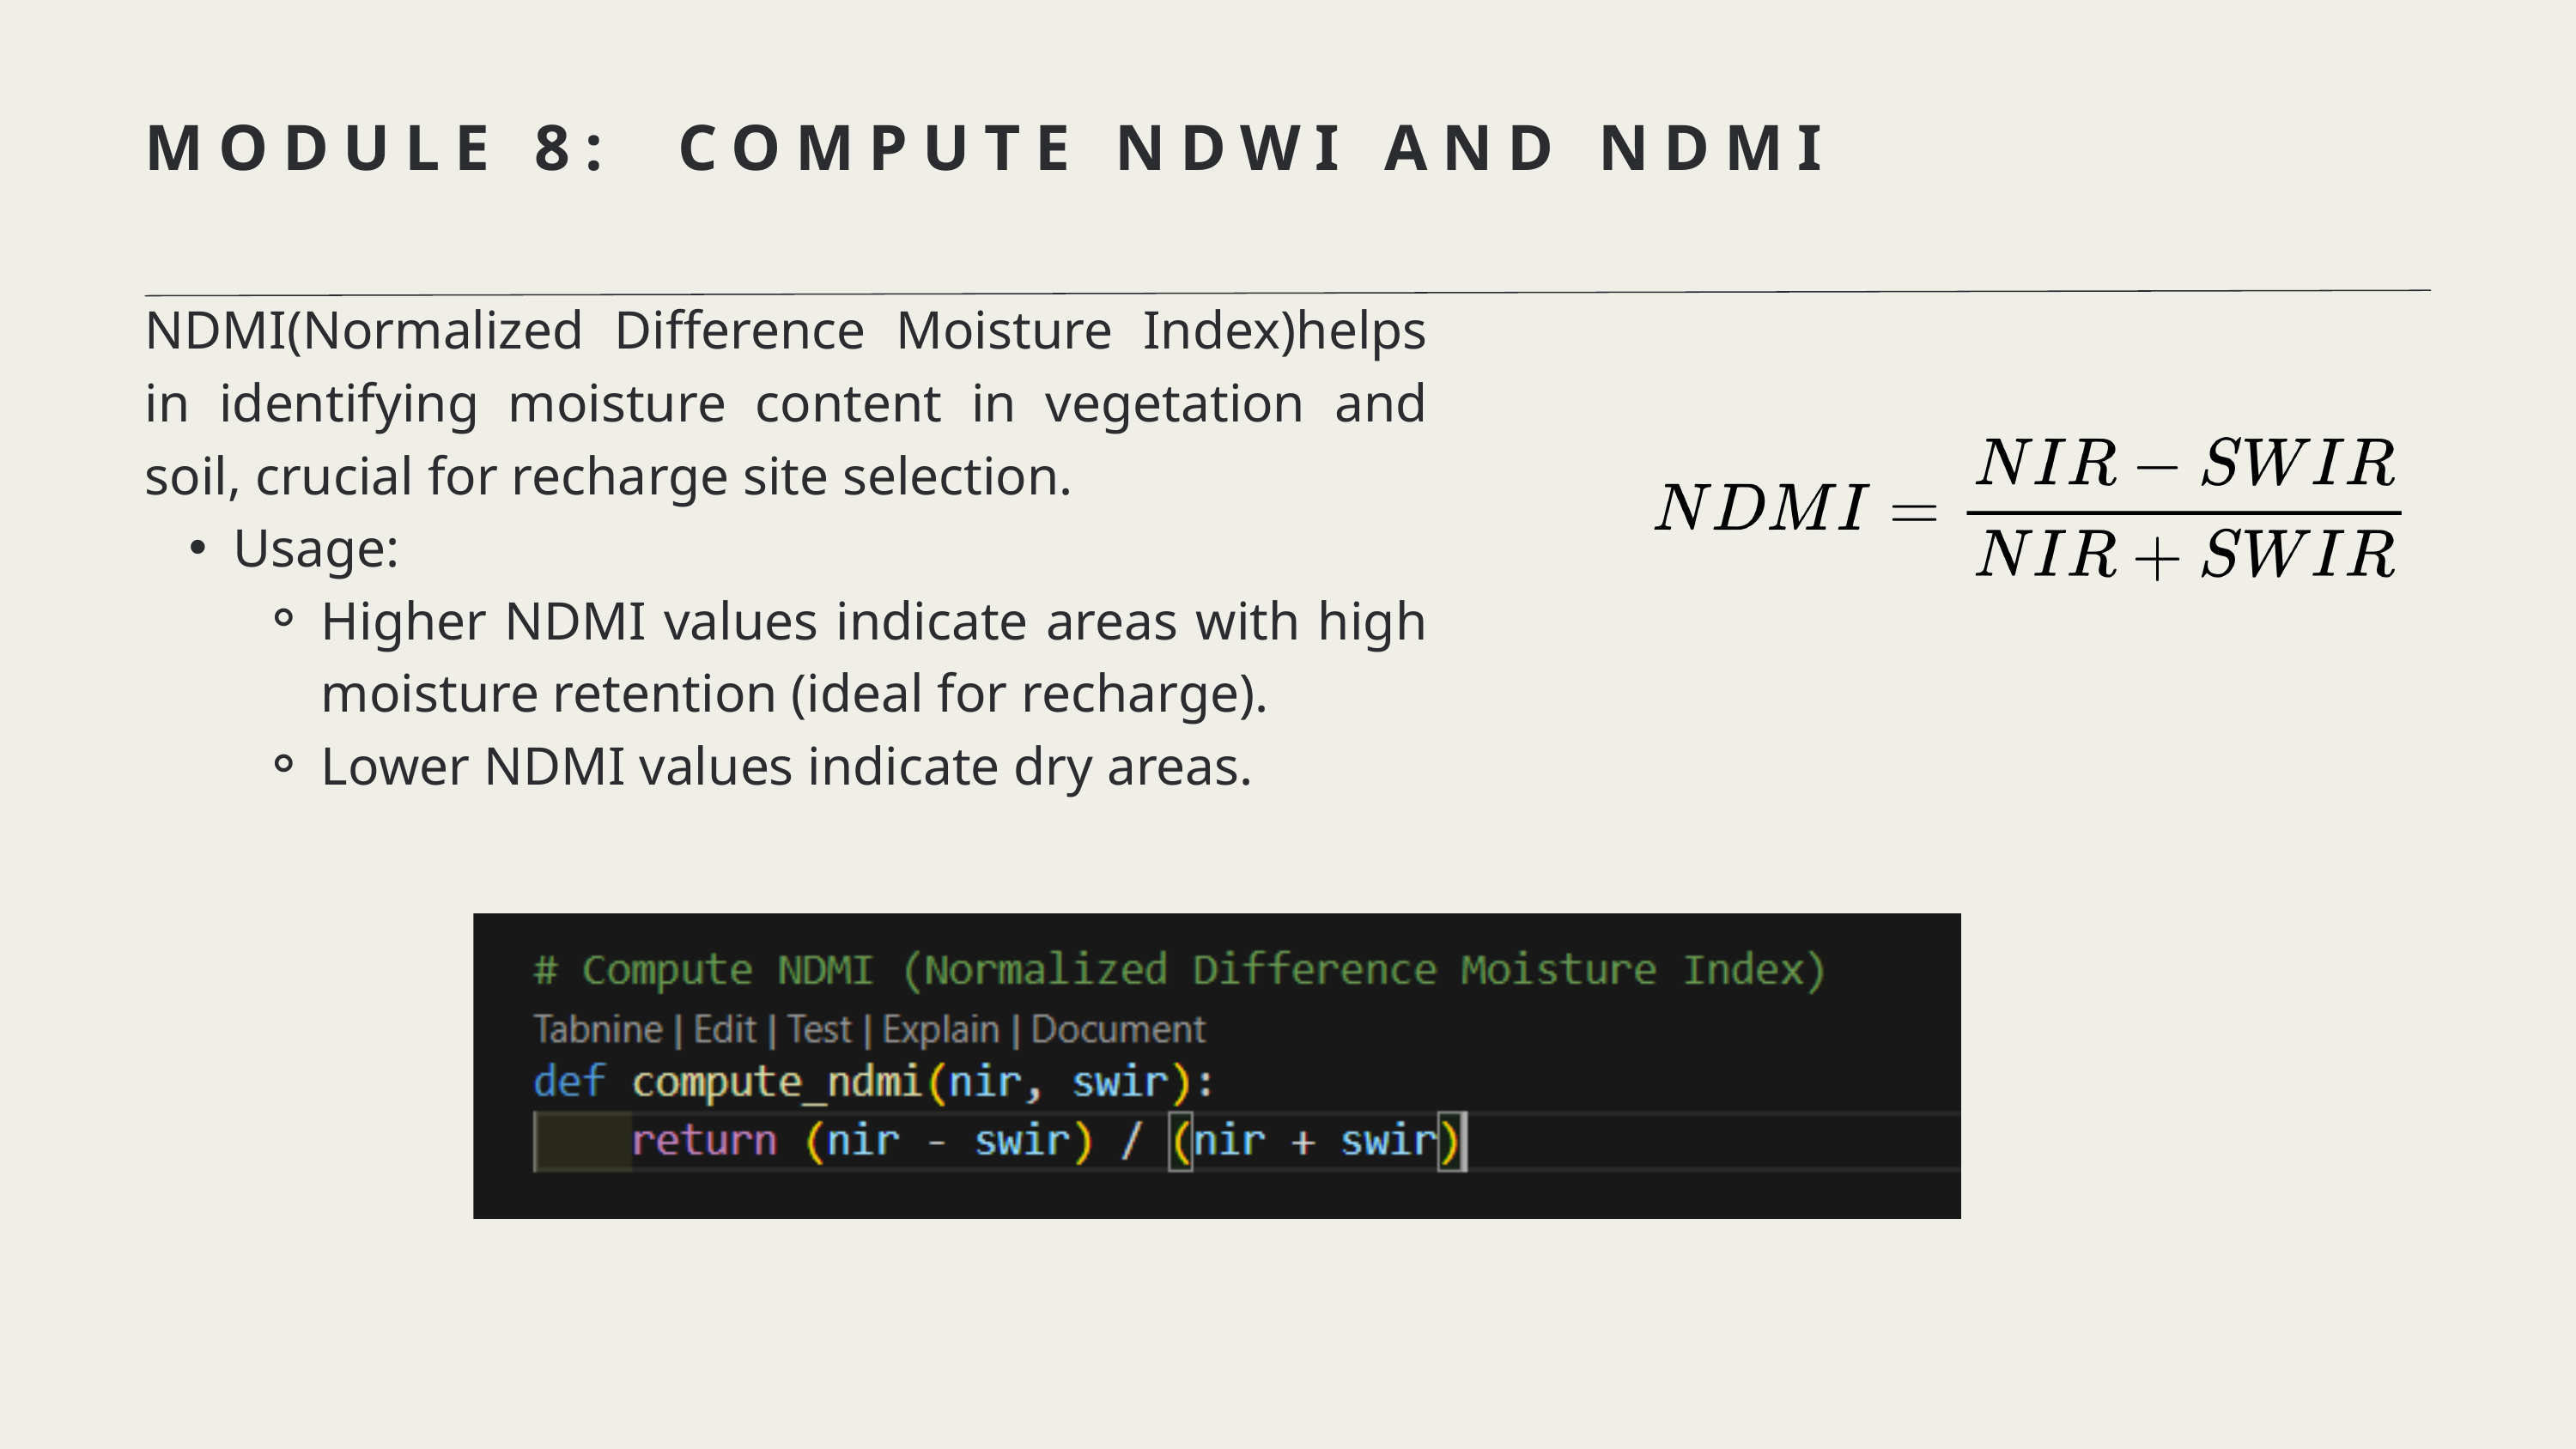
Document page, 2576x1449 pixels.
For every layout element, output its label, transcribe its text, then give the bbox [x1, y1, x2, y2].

text_box [473, 913, 1961, 1219]
text_box MODULE 8: COMPUTE NDWI AND NDMI [144, 95, 2432, 184]
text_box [1652, 437, 2409, 582]
text_box NDMI(Normalized Difference Moisture Index)helps in identifying moisture content in vegetation and soil, crucial for recharge site selection. Usage: Higher NDMI values indicate areas with high moisture retention (ideal for recharge). Lower NDMI values indicate dry areas. [144, 287, 1430, 868]
